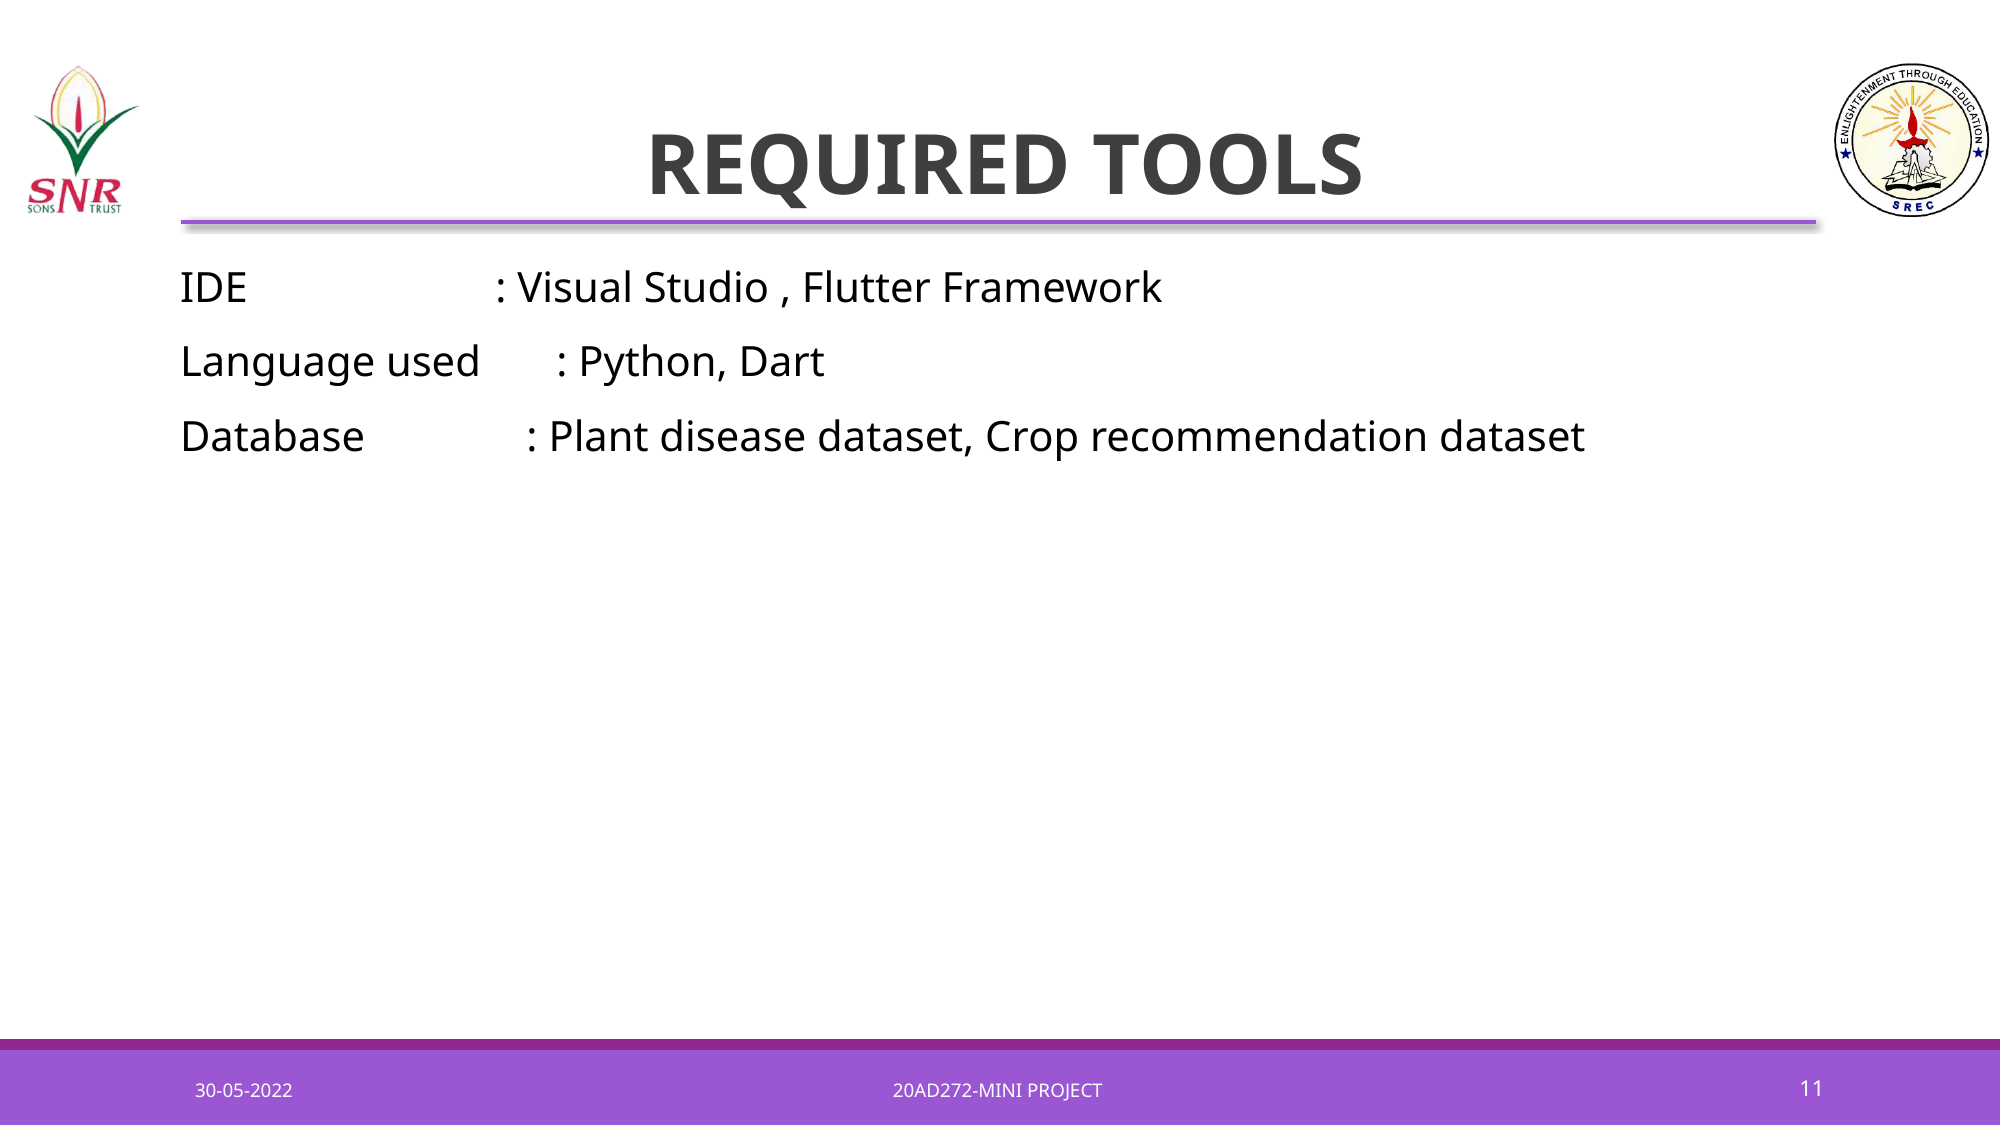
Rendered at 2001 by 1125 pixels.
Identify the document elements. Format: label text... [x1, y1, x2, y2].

footer 20AD272-MINI PROJECT [604, 1059, 1396, 1120]
picture [1825, 57, 1999, 223]
slide_number 11 [1624, 1059, 1840, 1120]
title REQUIRED TOOLS [180, 56, 1830, 220]
list IDE : Visual Studio , Flutter Framework Language used : Python, Dart Database : Plant disease dataset, Crop recommendation dataset [180, 259, 1814, 966]
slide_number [180, 1059, 586, 1120]
picture [18, 56, 149, 222]
